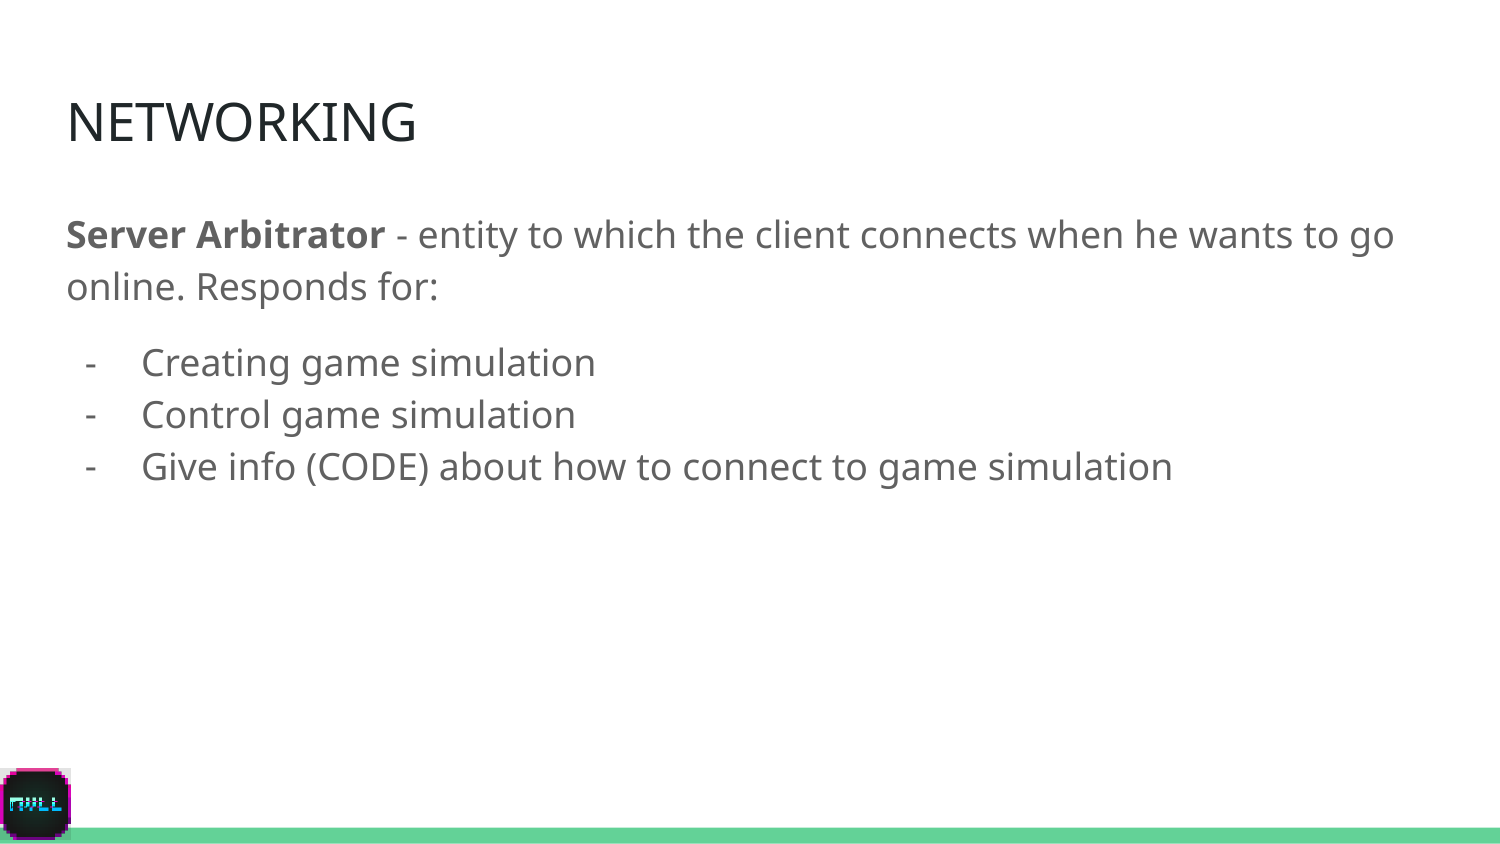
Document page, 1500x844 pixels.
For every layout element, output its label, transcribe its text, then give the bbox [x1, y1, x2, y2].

picture [0, 768, 71, 840]
title NETWORKING [51, 72, 1449, 167]
list Server Arbitrator - entity to which the client connects when he wants to go online. Responds for: Creating game simulation Control game simulation Give info (CODE) about how to connect to game simulation [51, 189, 1449, 750]
